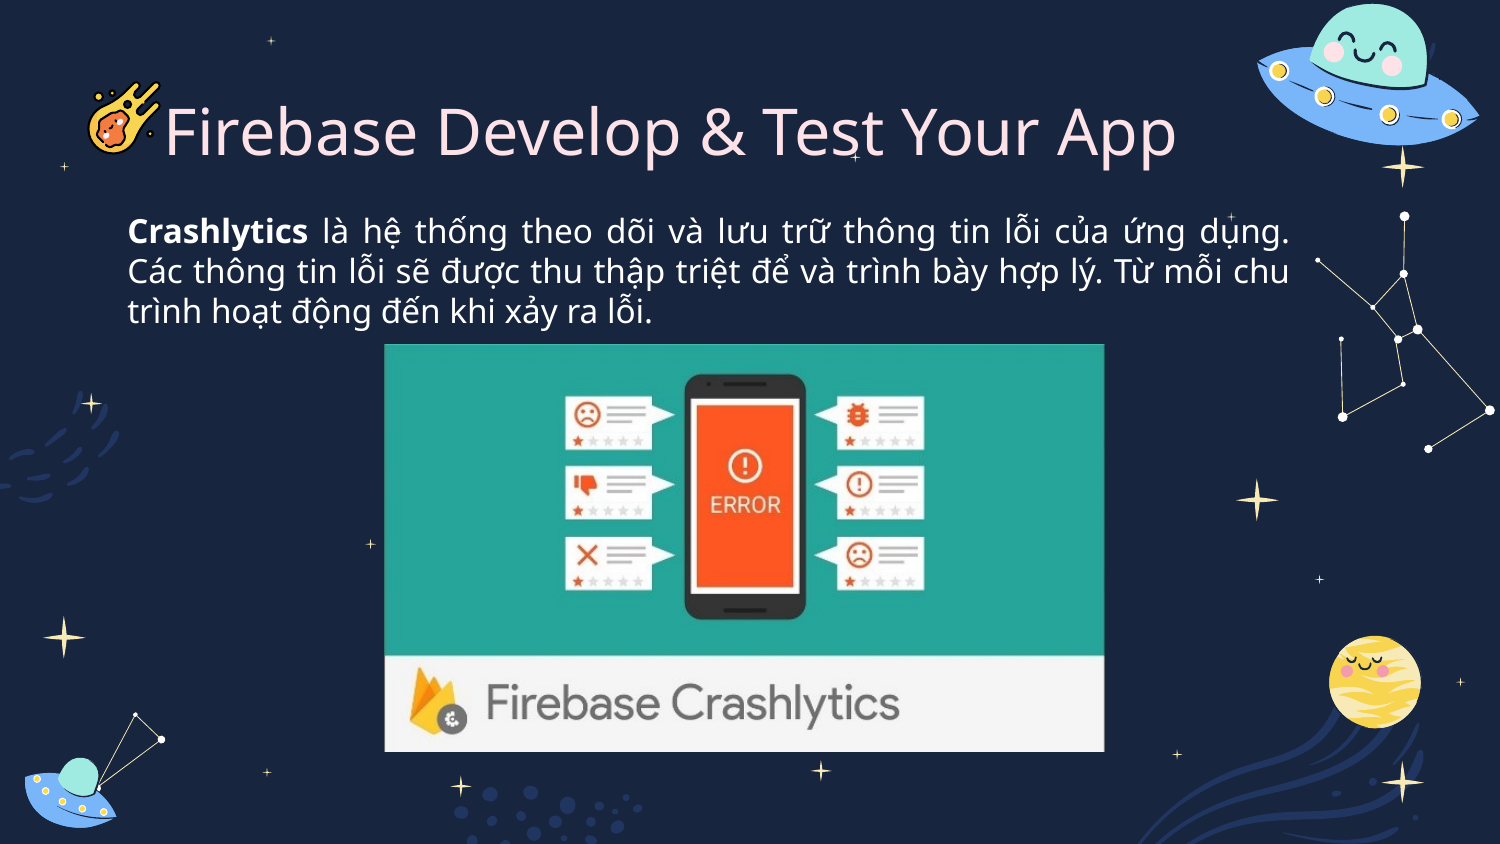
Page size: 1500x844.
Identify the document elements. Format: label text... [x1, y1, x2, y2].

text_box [18, 760, 115, 832]
text_box Crashlytics là hệ thống theo dõi và lưu trữ thông tin lỗi của ứng dụng. Các thông tin lỗi sẽ được thu thập triệt để và trình bày hợp lý. Từ mỗi chu trình hoạt động đến khi xảy ra lỗi. [112, 195, 1308, 390]
picture [384, 344, 1105, 752]
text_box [1254, 1, 1484, 146]
text_box [1236, 478, 1279, 522]
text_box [1314, 211, 1496, 454]
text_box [87, 80, 162, 155]
title Firebase Develop & Test Your App [148, 83, 1425, 176]
text_box [1381, 760, 1425, 804]
